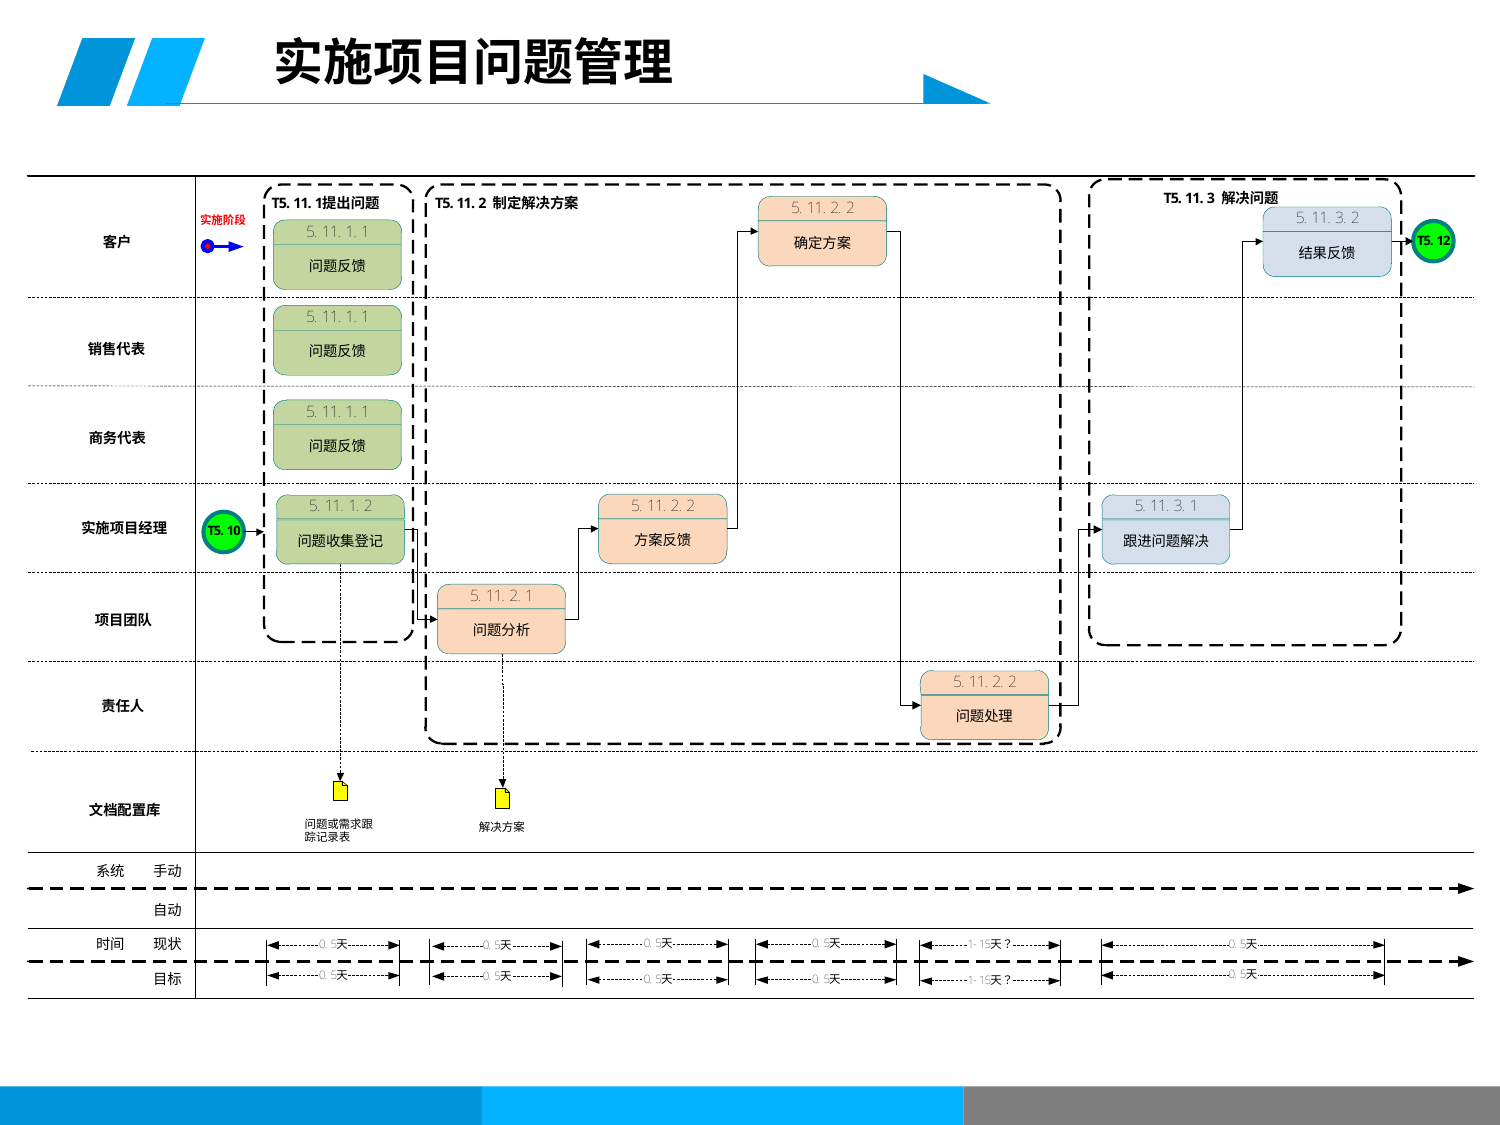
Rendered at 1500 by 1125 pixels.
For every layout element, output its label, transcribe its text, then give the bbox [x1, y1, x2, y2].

text_box [57, 38, 136, 106]
text_box [126, 38, 205, 106]
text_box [9, 172, 1493, 1000]
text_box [0, 1086, 1500, 1125]
text_box 实施项目问题管理 [258, 23, 715, 72]
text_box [165, 73, 992, 104]
